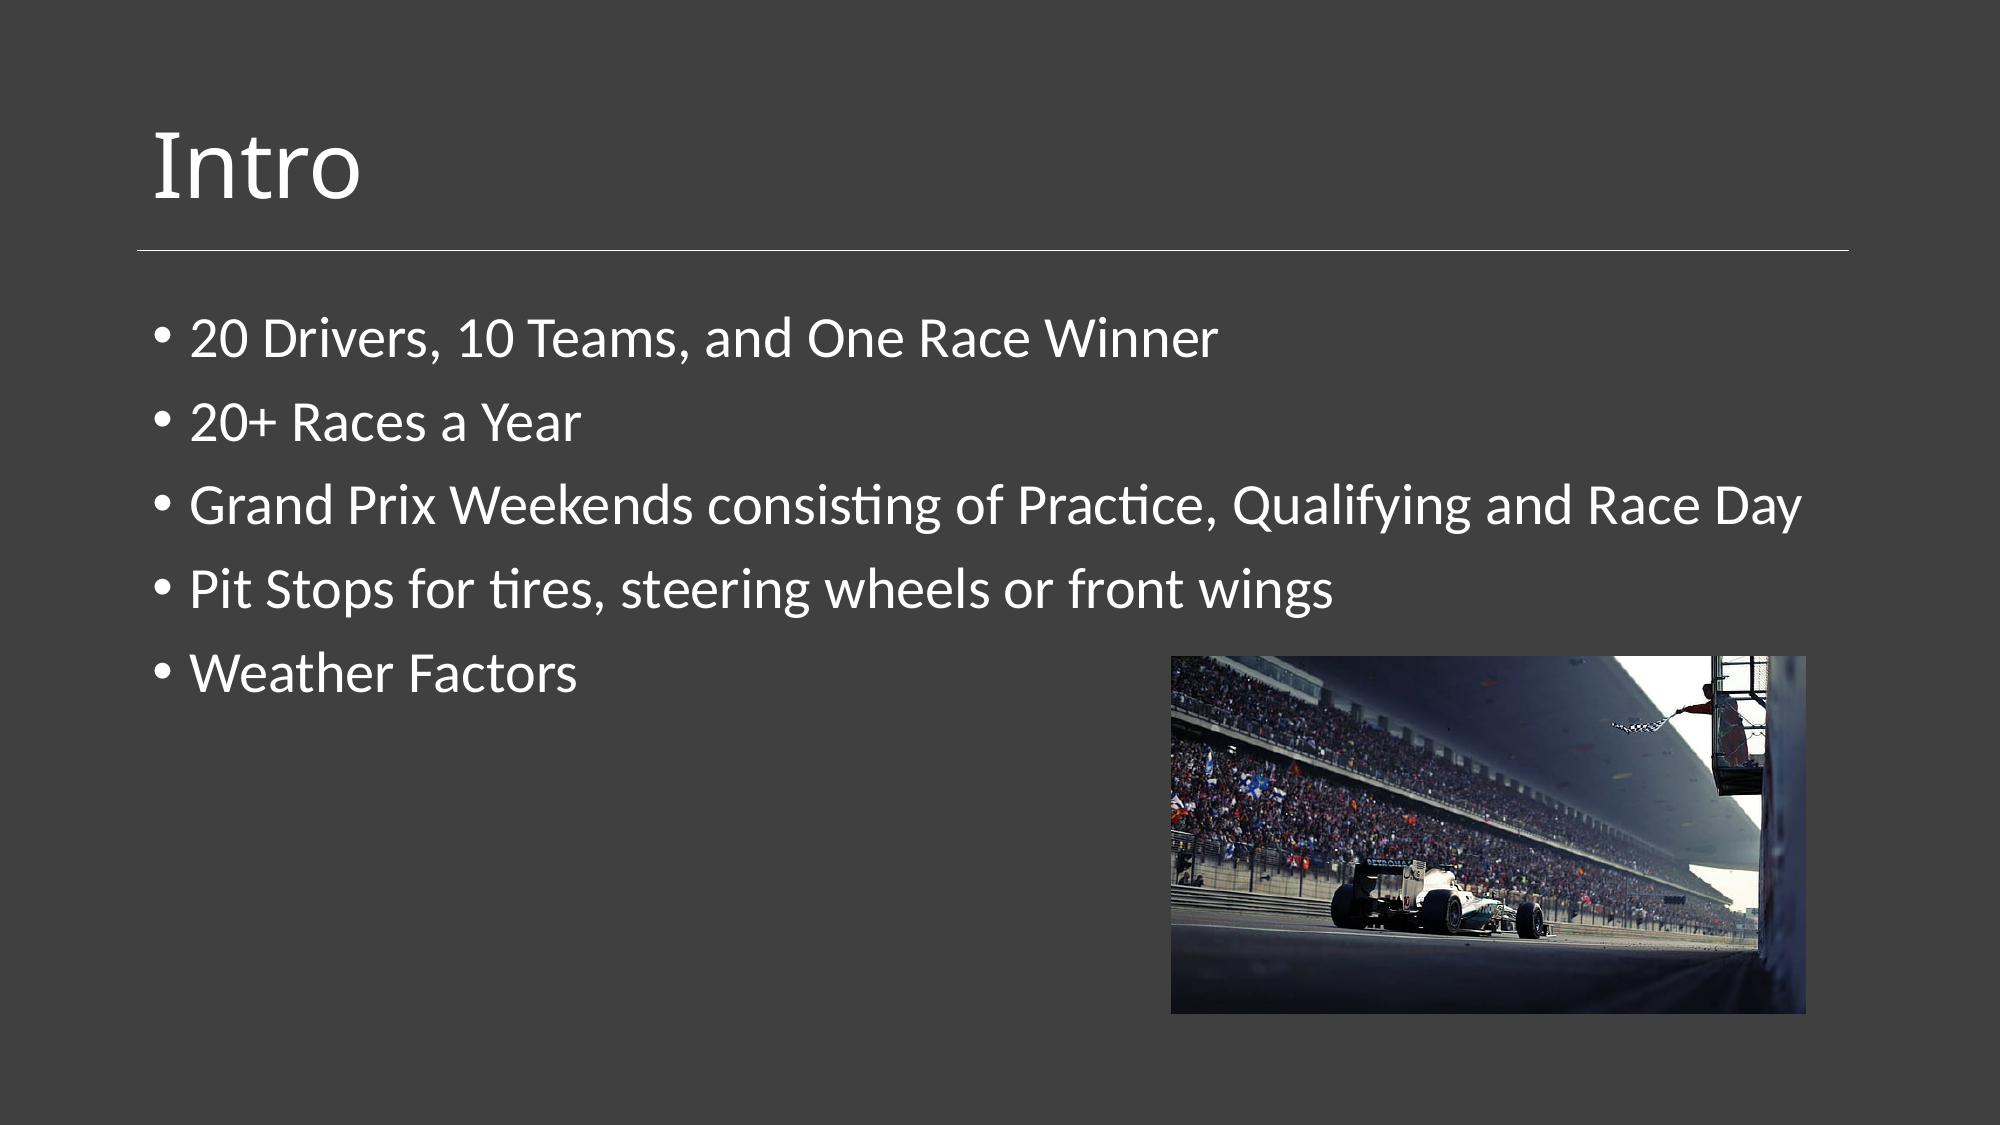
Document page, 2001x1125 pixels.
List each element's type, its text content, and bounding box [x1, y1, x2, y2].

list 20 Drivers, 10 Teams, and One Race Winner 20+ Races a Year Grand Prix Weekends consisting of Practice, Qualifying and Race Day Pit Stops for tires, steering wheels or front wings Weather Factors [137, 299, 1863, 1014]
picture [1171, 656, 1806, 1014]
title Intro [137, 59, 1863, 278]
